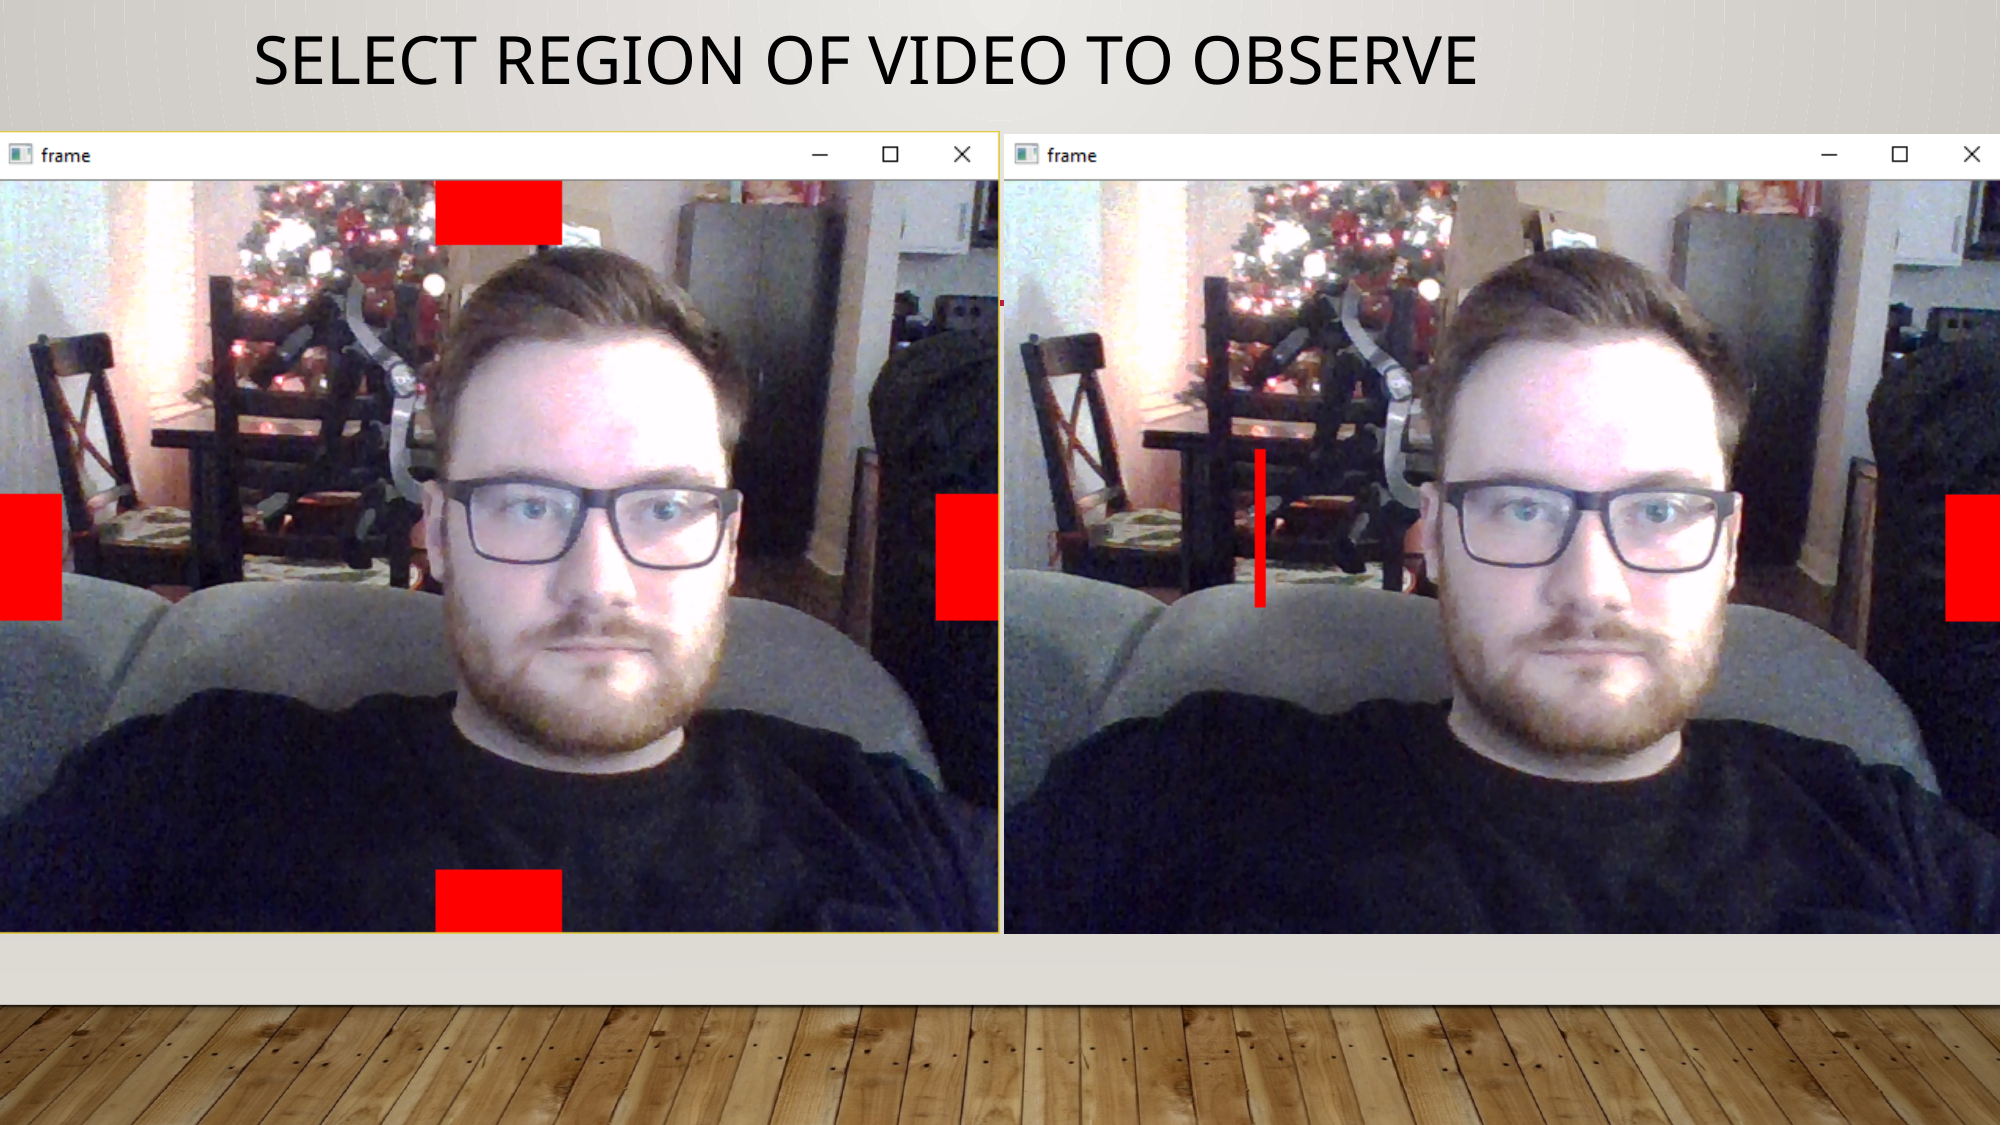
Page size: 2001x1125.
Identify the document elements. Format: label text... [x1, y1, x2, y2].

picture [0, 1005, 2000, 1125]
title Select REGION of VIDEO to OBSERVE [238, 19, 1814, 192]
picture [1004, 134, 2000, 934]
picture [0, 131, 1001, 934]
